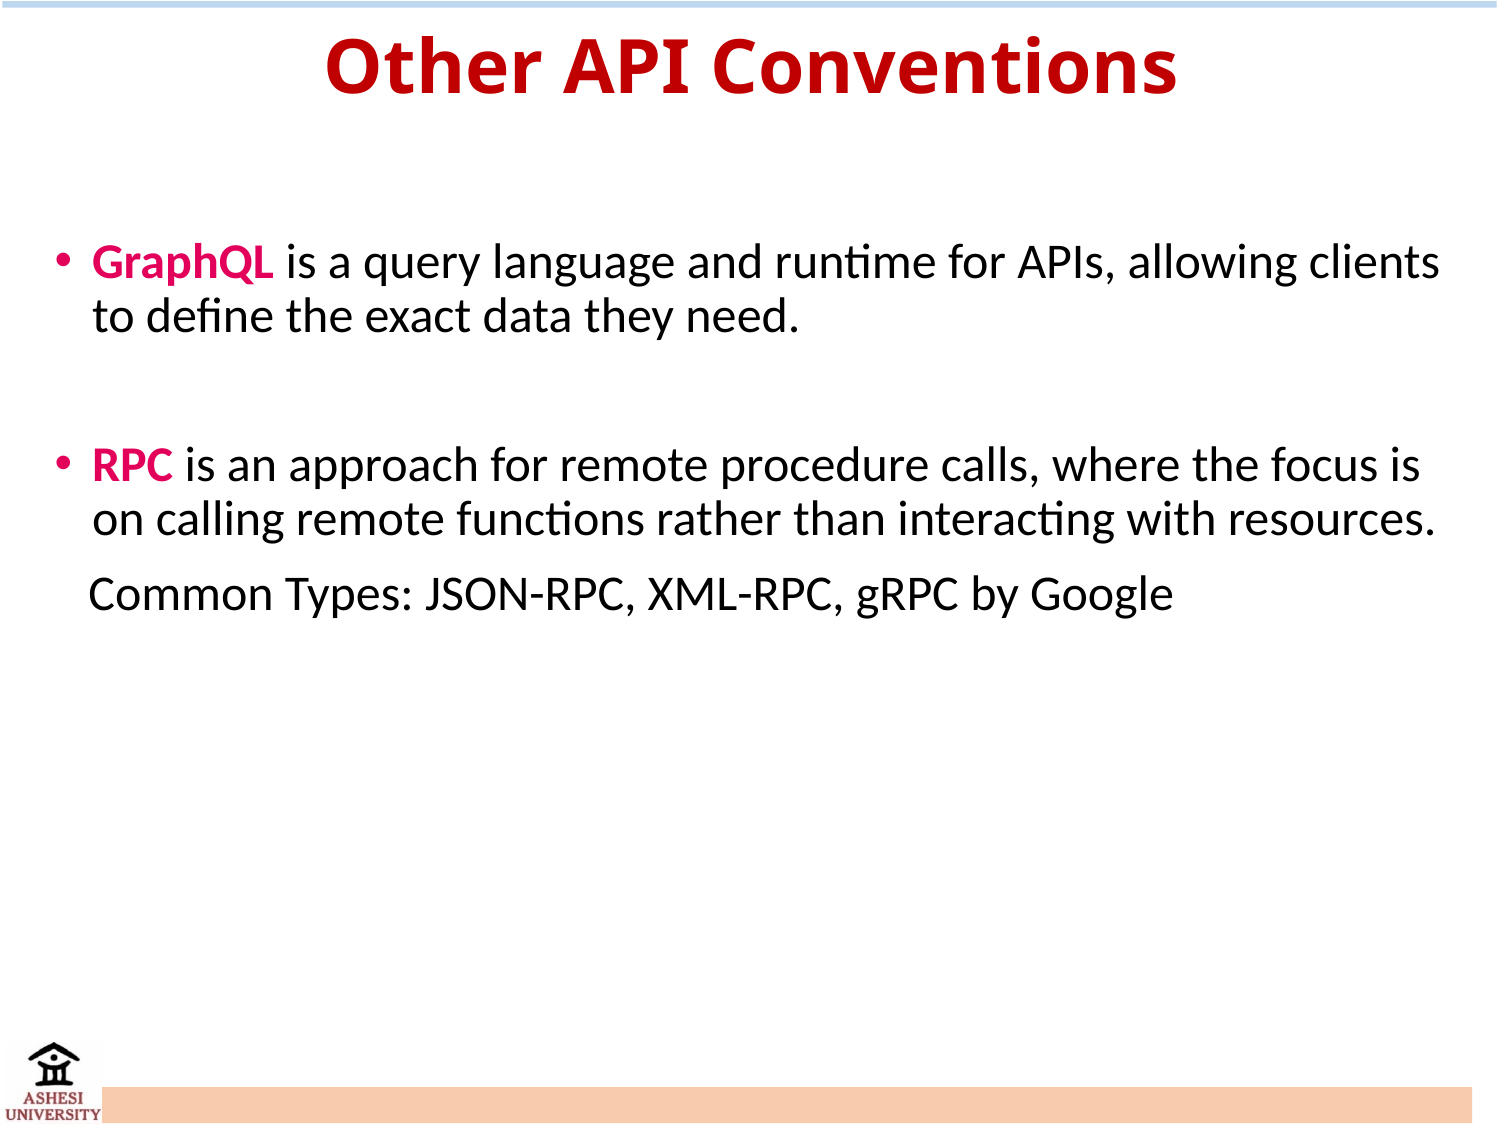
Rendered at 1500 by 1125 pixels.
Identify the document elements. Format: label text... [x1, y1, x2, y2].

list GraphQL is a query language and runtime for APIs, allowing clients to define the exact data they need. RPC is an approach for remote procedure calls, where the focus is on calling remote functions rather than interacting with resources. Common Types: JSON-RPC, XML-RPC, gRPC by Google [39, 227, 1464, 1039]
picture [5, 1042, 102, 1123]
title Other API Conventions [39, 21, 1464, 212]
